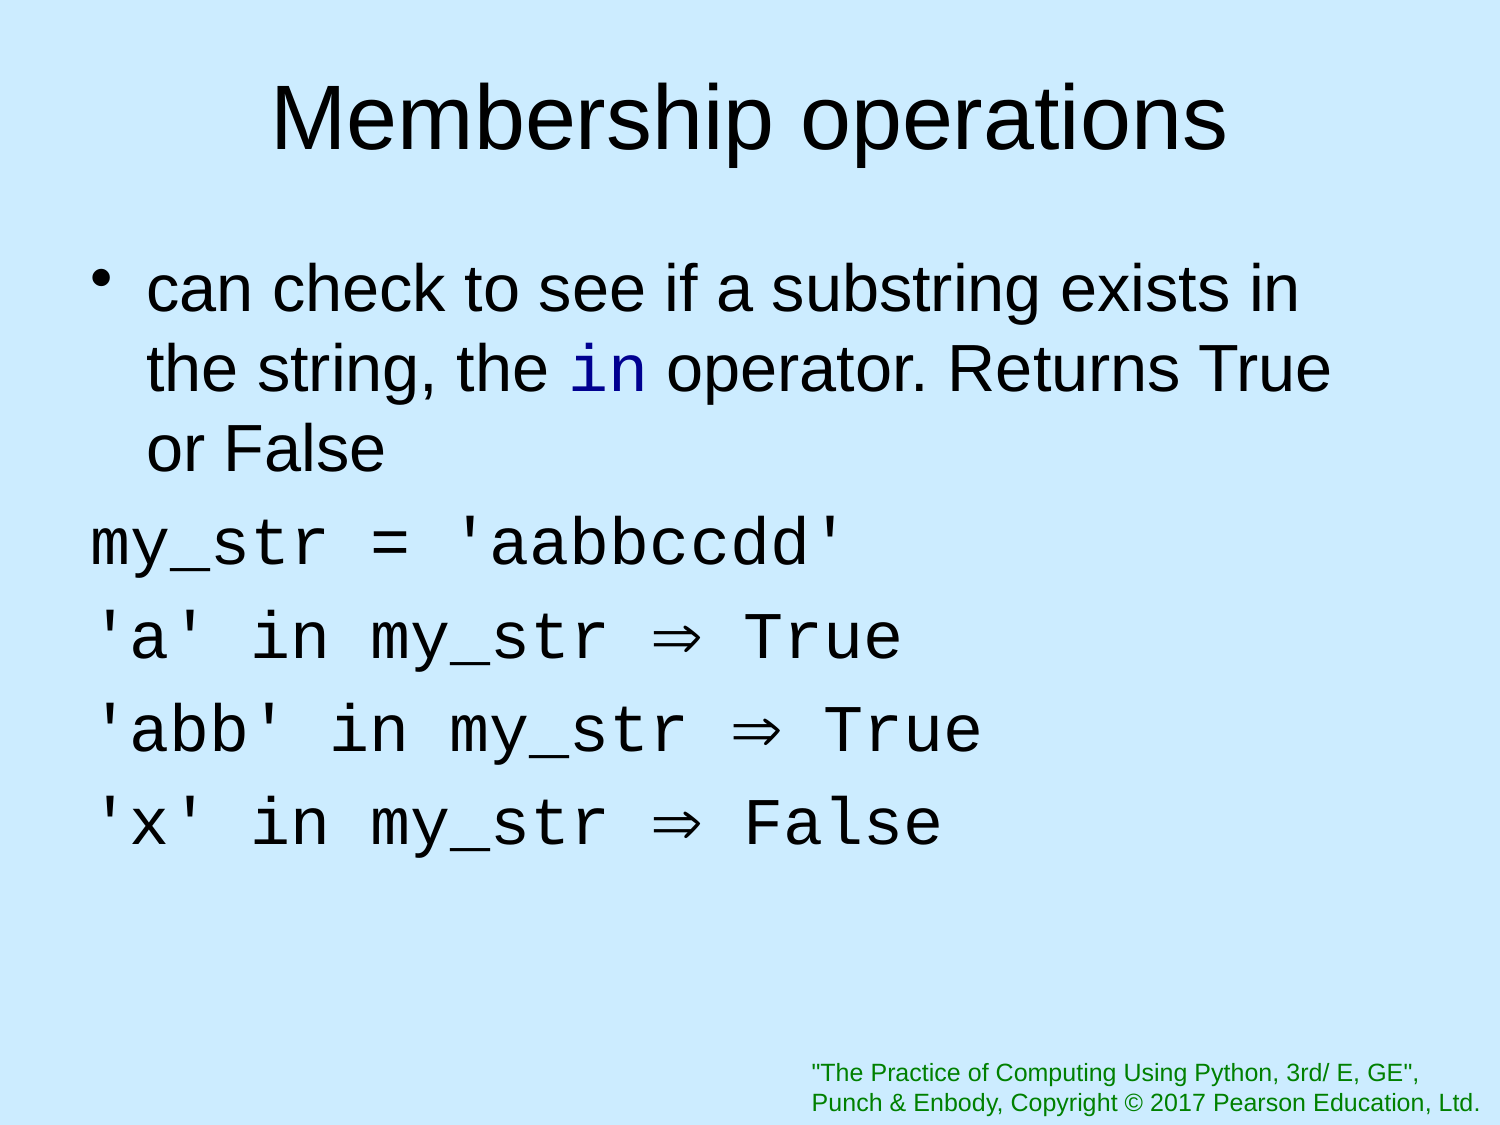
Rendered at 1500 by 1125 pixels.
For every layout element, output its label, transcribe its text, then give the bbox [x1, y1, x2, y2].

list can check to see if a substring exists in the string, the in operator. Returns True or False my_str = 'aabbccdd' 'a' in my_str  True 'abb' in my_str  True 'x' in my_str  False [75, 237, 1425, 963]
title Membership operations [75, 75, 1425, 152]
